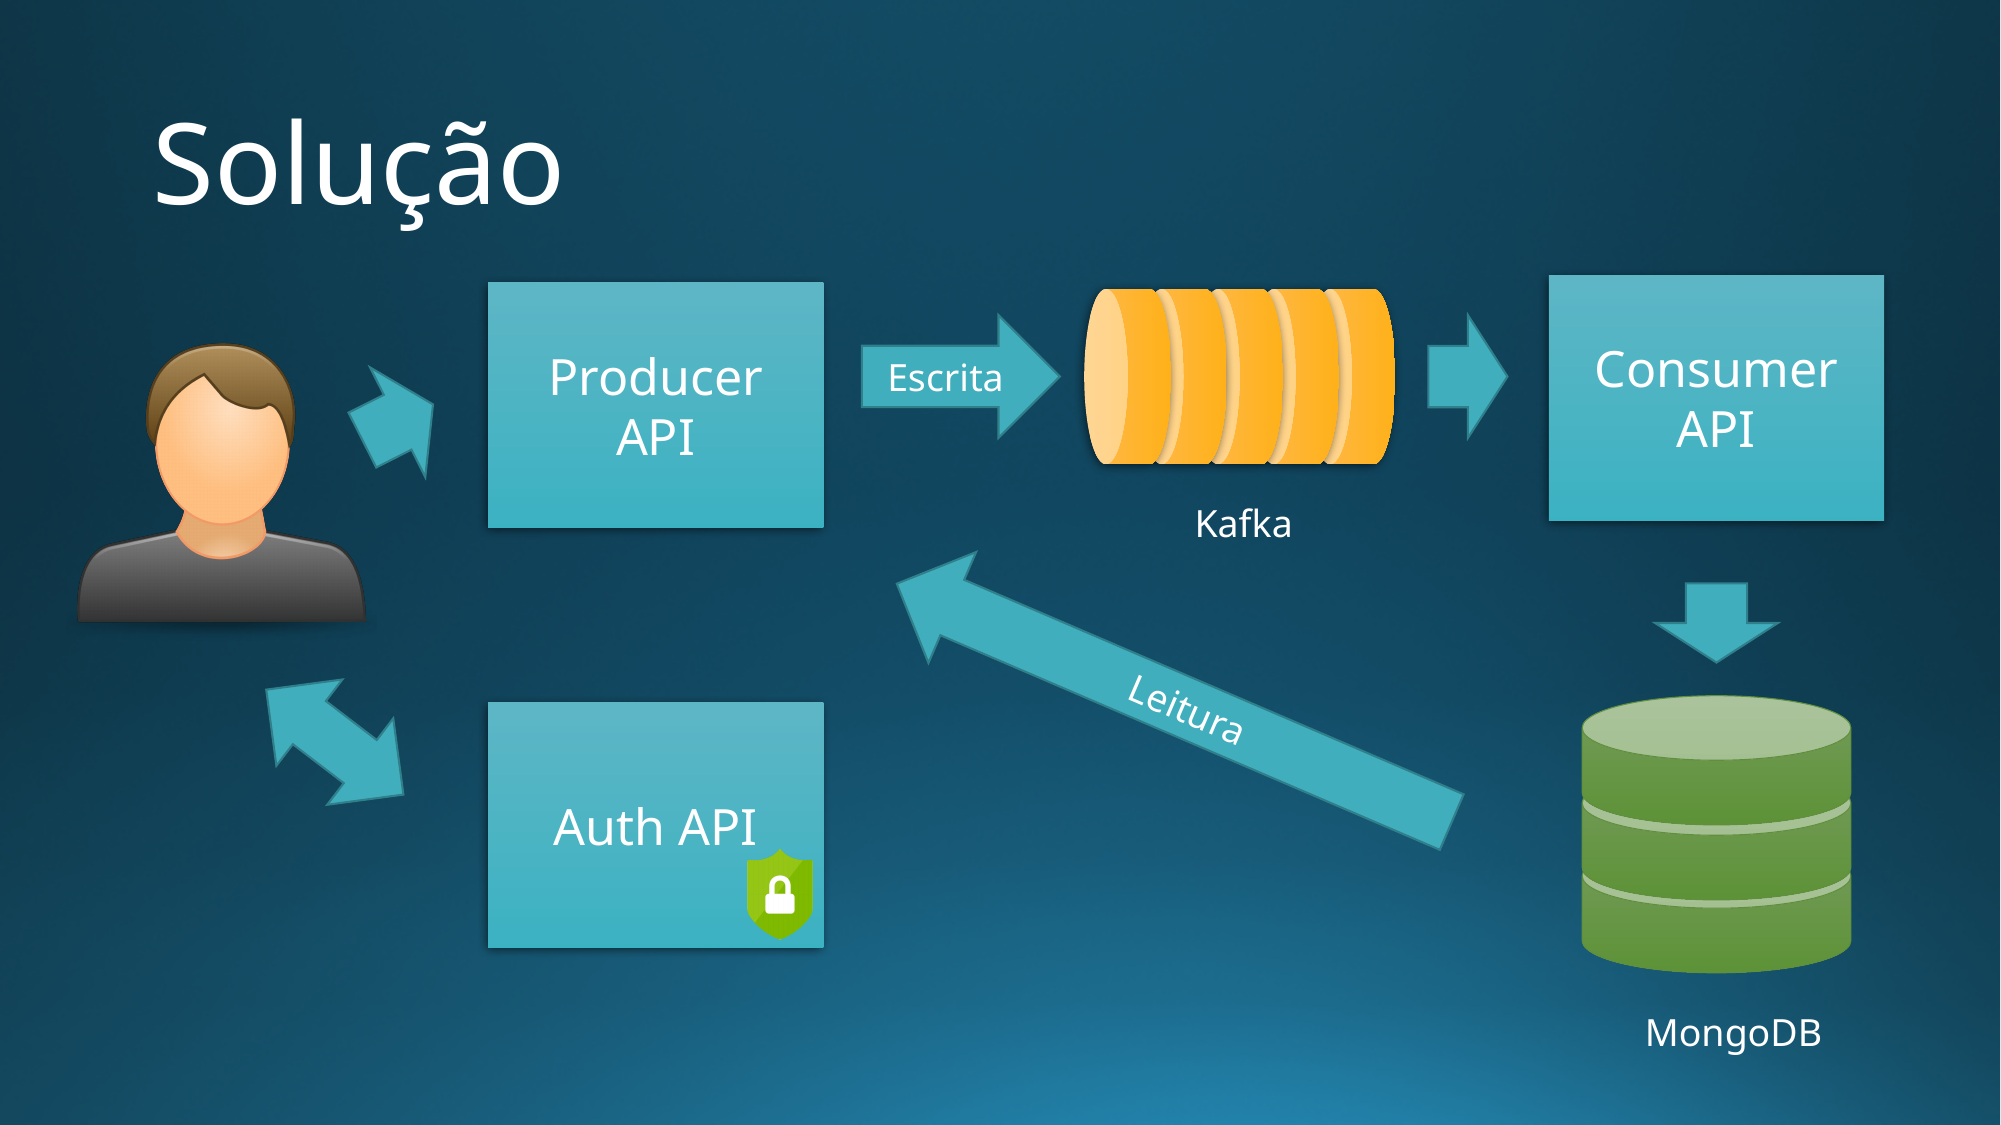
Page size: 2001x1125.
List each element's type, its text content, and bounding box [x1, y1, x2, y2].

text_box [1328, 289, 1396, 465]
text_box [1651, 582, 1782, 664]
text_box [1427, 311, 1509, 442]
text_box Producer API [488, 282, 824, 528]
text_box MongoDB [1630, 1001, 1838, 1062]
text_box [377, 370, 435, 481]
text_box [265, 678, 405, 807]
text_box Leitura [895, 550, 1465, 852]
text_box Kafka [1179, 492, 1308, 553]
text_box [1581, 695, 1852, 826]
text_box Consumer API [1548, 275, 1885, 521]
text_box [1581, 873, 1852, 974]
text_box [1160, 289, 1227, 465]
text_box [1581, 798, 1852, 901]
text_box Escrita [860, 312, 1062, 441]
text_box Auth API [488, 702, 824, 948]
text_box [1216, 289, 1284, 465]
text_box [1084, 289, 1172, 465]
picture [0, 0, 2001, 1125]
title Solução [137, 59, 1863, 278]
text_box [1272, 289, 1339, 465]
